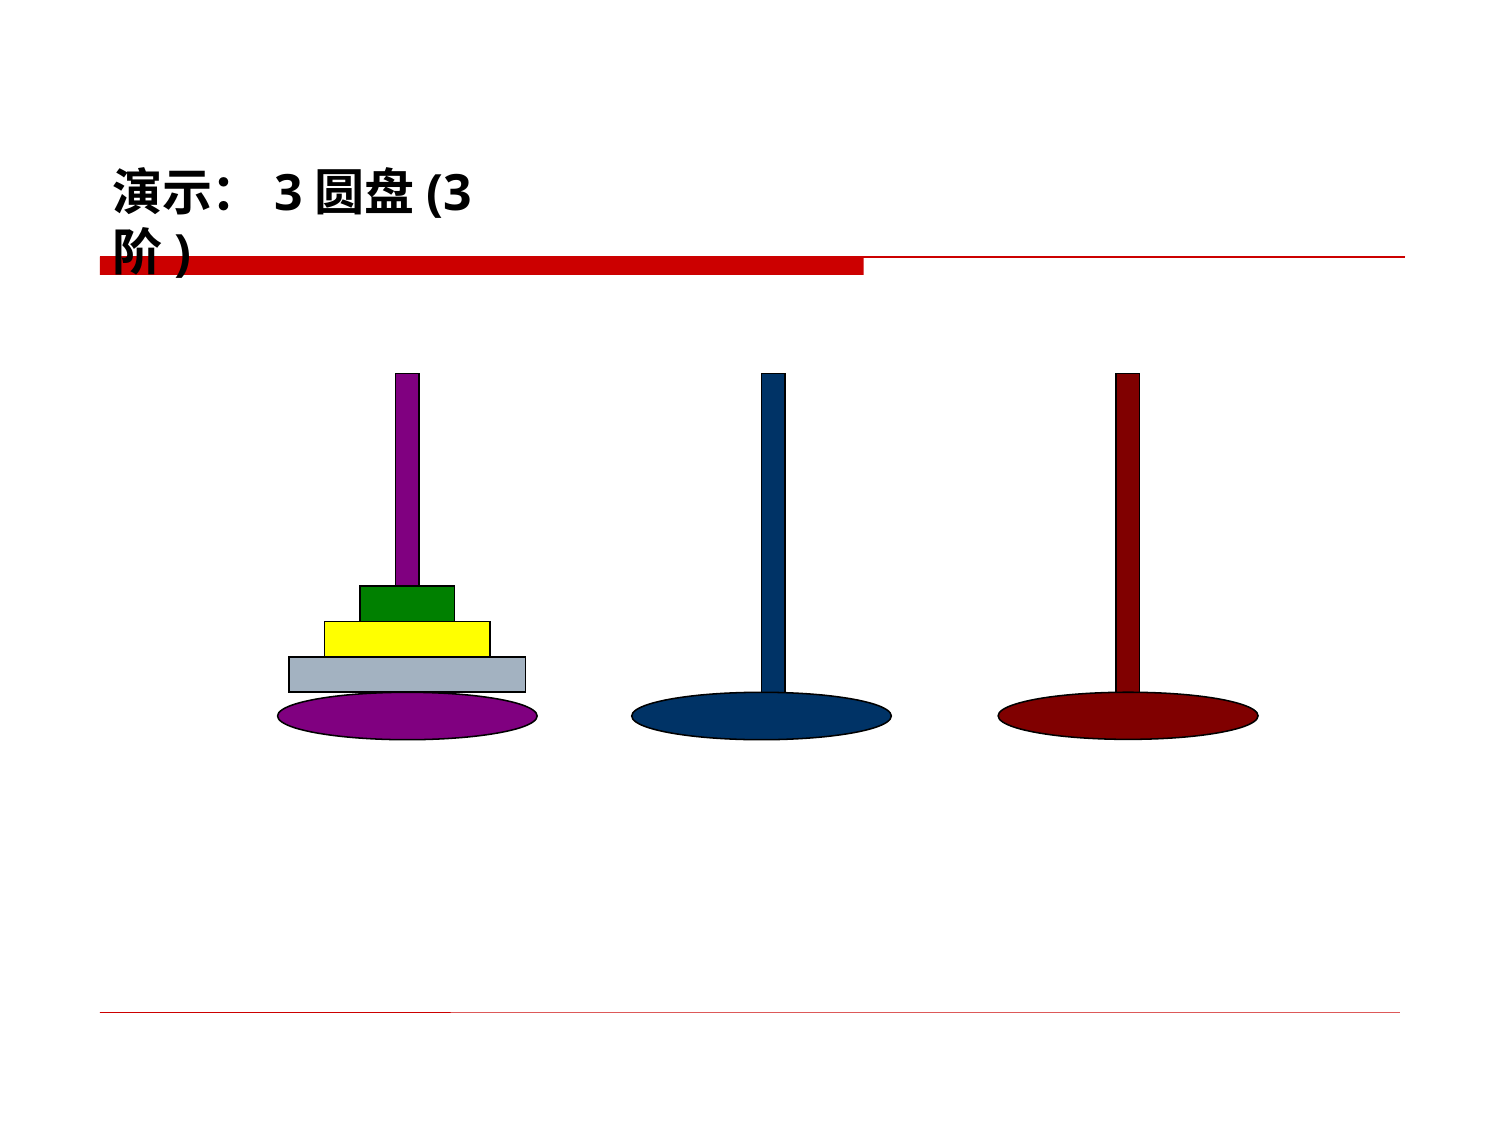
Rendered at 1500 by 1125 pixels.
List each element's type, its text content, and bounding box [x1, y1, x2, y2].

text_box [998, 692, 1259, 740]
text_box [324, 621, 490, 656]
text_box [277, 693, 538, 740]
text_box [395, 373, 419, 586]
text_box [631, 692, 892, 740]
text_box 演示：3圆盘(3阶) [112, 160, 561, 281]
text_box [761, 373, 786, 692]
text_box [1116, 373, 1140, 692]
text_box [360, 586, 455, 622]
text_box [289, 656, 526, 693]
